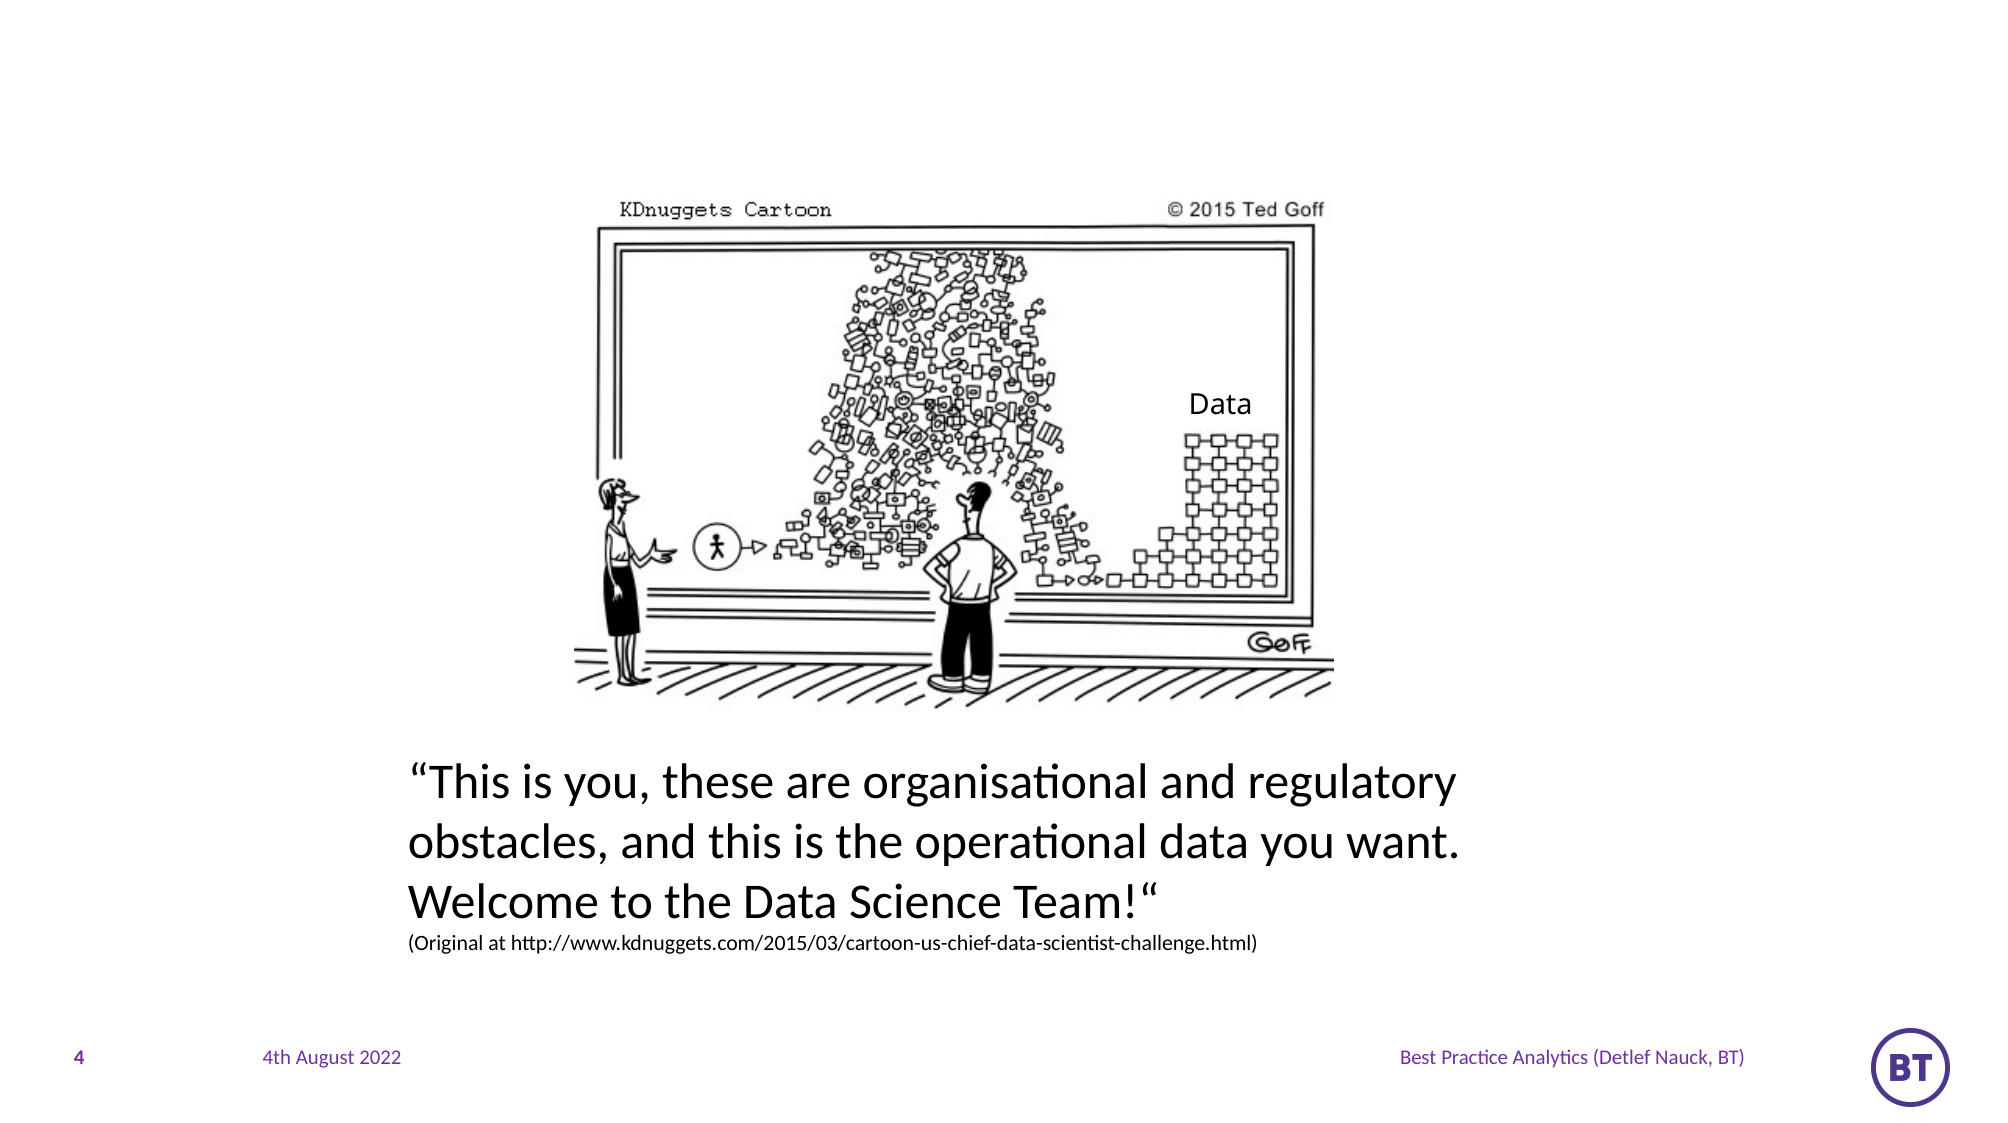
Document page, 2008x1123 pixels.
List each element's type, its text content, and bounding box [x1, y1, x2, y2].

text_box “This is you, these are organisational and regulatory obstacles, and this is the operational data you want. Welcome to the Data Science Team!“ (Original at http://www.kdnuggets.com/2015/03/cartoon-us-chief-data-scientist-challenge.html) [393, 741, 1487, 963]
slide_number 4 [59, 1036, 119, 1080]
picture [1871, 1028, 1950, 1107]
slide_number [247, 1036, 555, 1080]
footer Best Practice Analytics (Detlef Nauck, BT) [602, 1036, 1760, 1080]
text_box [574, 193, 1334, 724]
